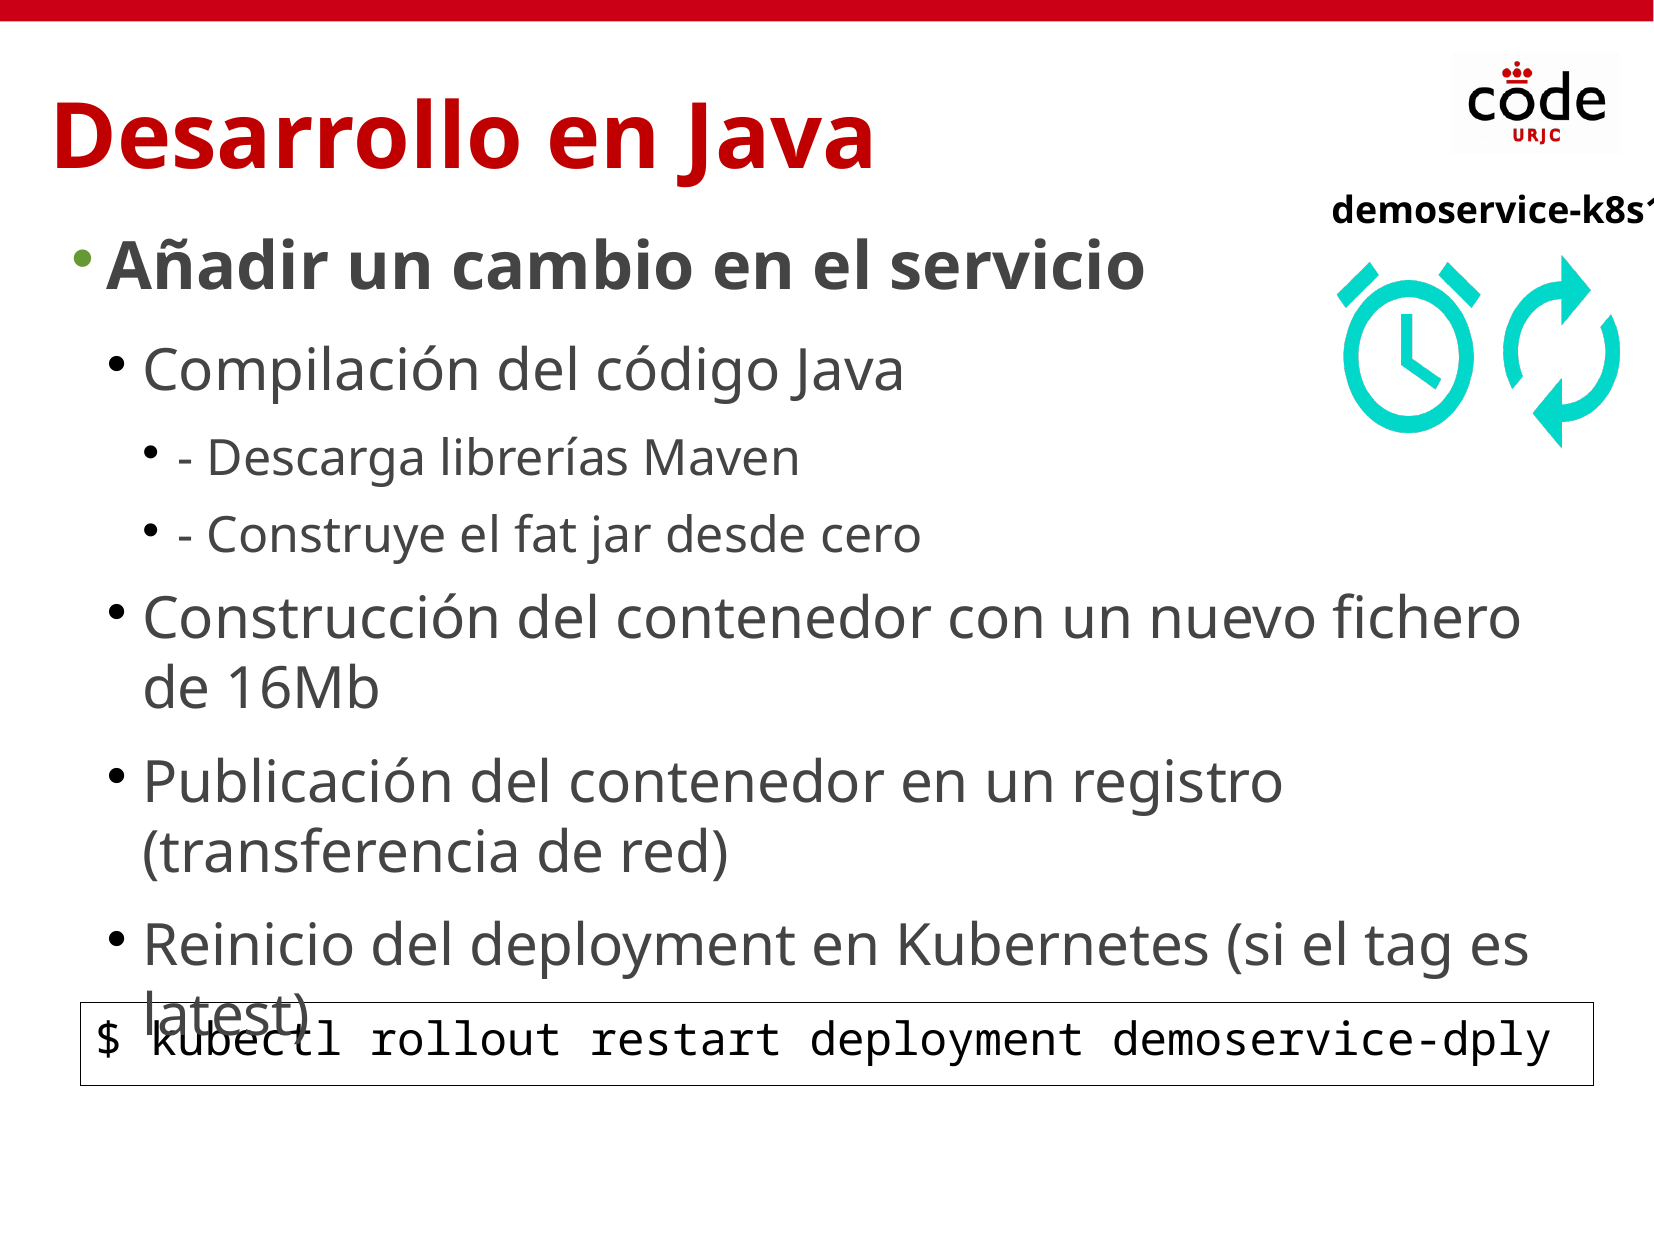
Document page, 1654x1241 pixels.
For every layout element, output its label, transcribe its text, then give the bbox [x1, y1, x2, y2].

picture [1452, 52, 1620, 154]
text_box demoservice-k8s1 [1316, 178, 1654, 242]
text_box Desarrollo en Java [34, 62, 1437, 126]
picture [1322, 245, 1649, 457]
text_box Añadir un cambio en el servicio Compilación del código Java - Descarga librerías Maven - Construye el fat jar desde cero Construcción del contenedor con un nuevo fichero de 16Mb Publicación del contenedor en un registro (transferencia de red) Reinicio del deployment en Kubernetes (si el tag es latest) [56, 215, 1583, 1054]
text_box $ kubectl rollout restart deployment demoservice-dply [80, 1002, 1594, 1086]
